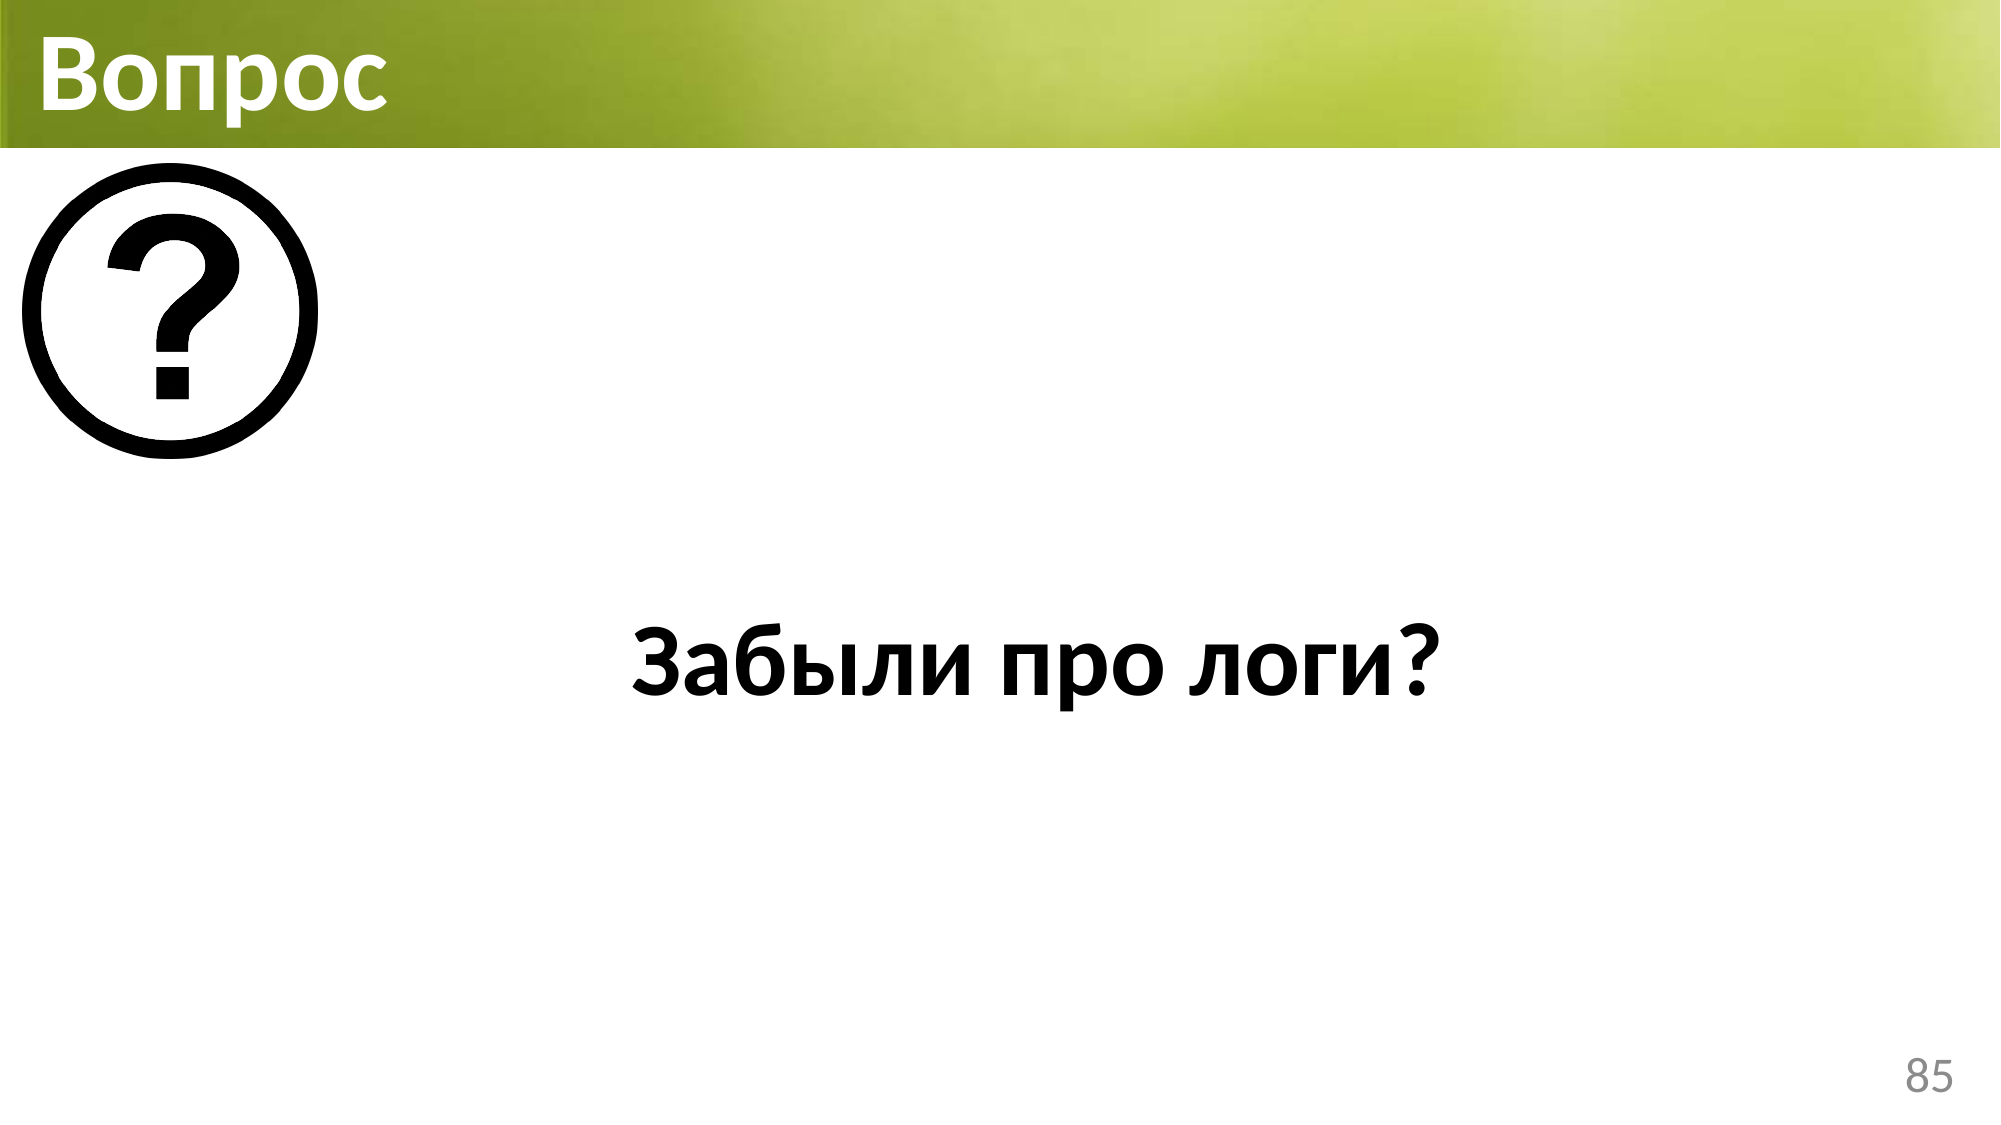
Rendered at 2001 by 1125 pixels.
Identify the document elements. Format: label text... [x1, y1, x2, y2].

picture [0, 0, 2000, 148]
list Забыли про логи? [181, 458, 1895, 933]
slide_number 85 [1520, 1042, 1971, 1103]
picture [22, 163, 318, 459]
